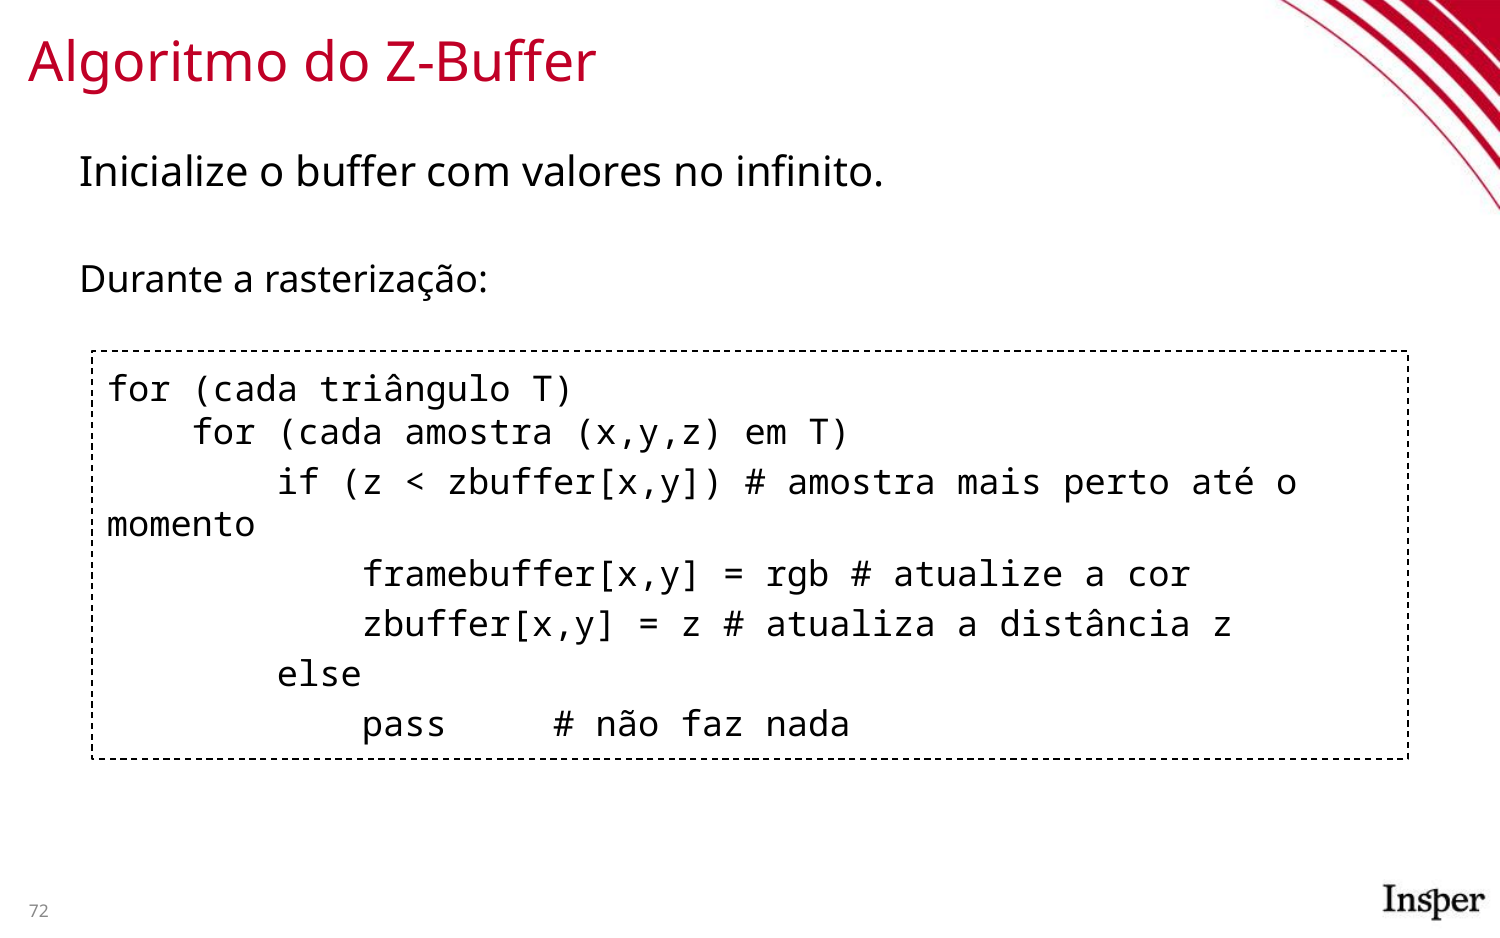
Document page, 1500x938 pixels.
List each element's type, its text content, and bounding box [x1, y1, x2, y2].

picture [249, 0, 1500, 938]
slide_number 72 [0, 887, 78, 938]
title Algoritmo do Z-Buffer [13, 18, 1397, 104]
list Inicialize o buffer com valores no infinito. Durante a rasterização: [64, 137, 1447, 326]
text_box for (cada triângulo T) for (cada amostra (x,y,z) em T) if (z < zbuffer[x,y]) # amostra mais perto até o momento framebuffer[x,y] = rgb # atualize a cor zbuffer[x,y] = z # atualiza a distância z else pass # não faz nada [91, 351, 1409, 759]
